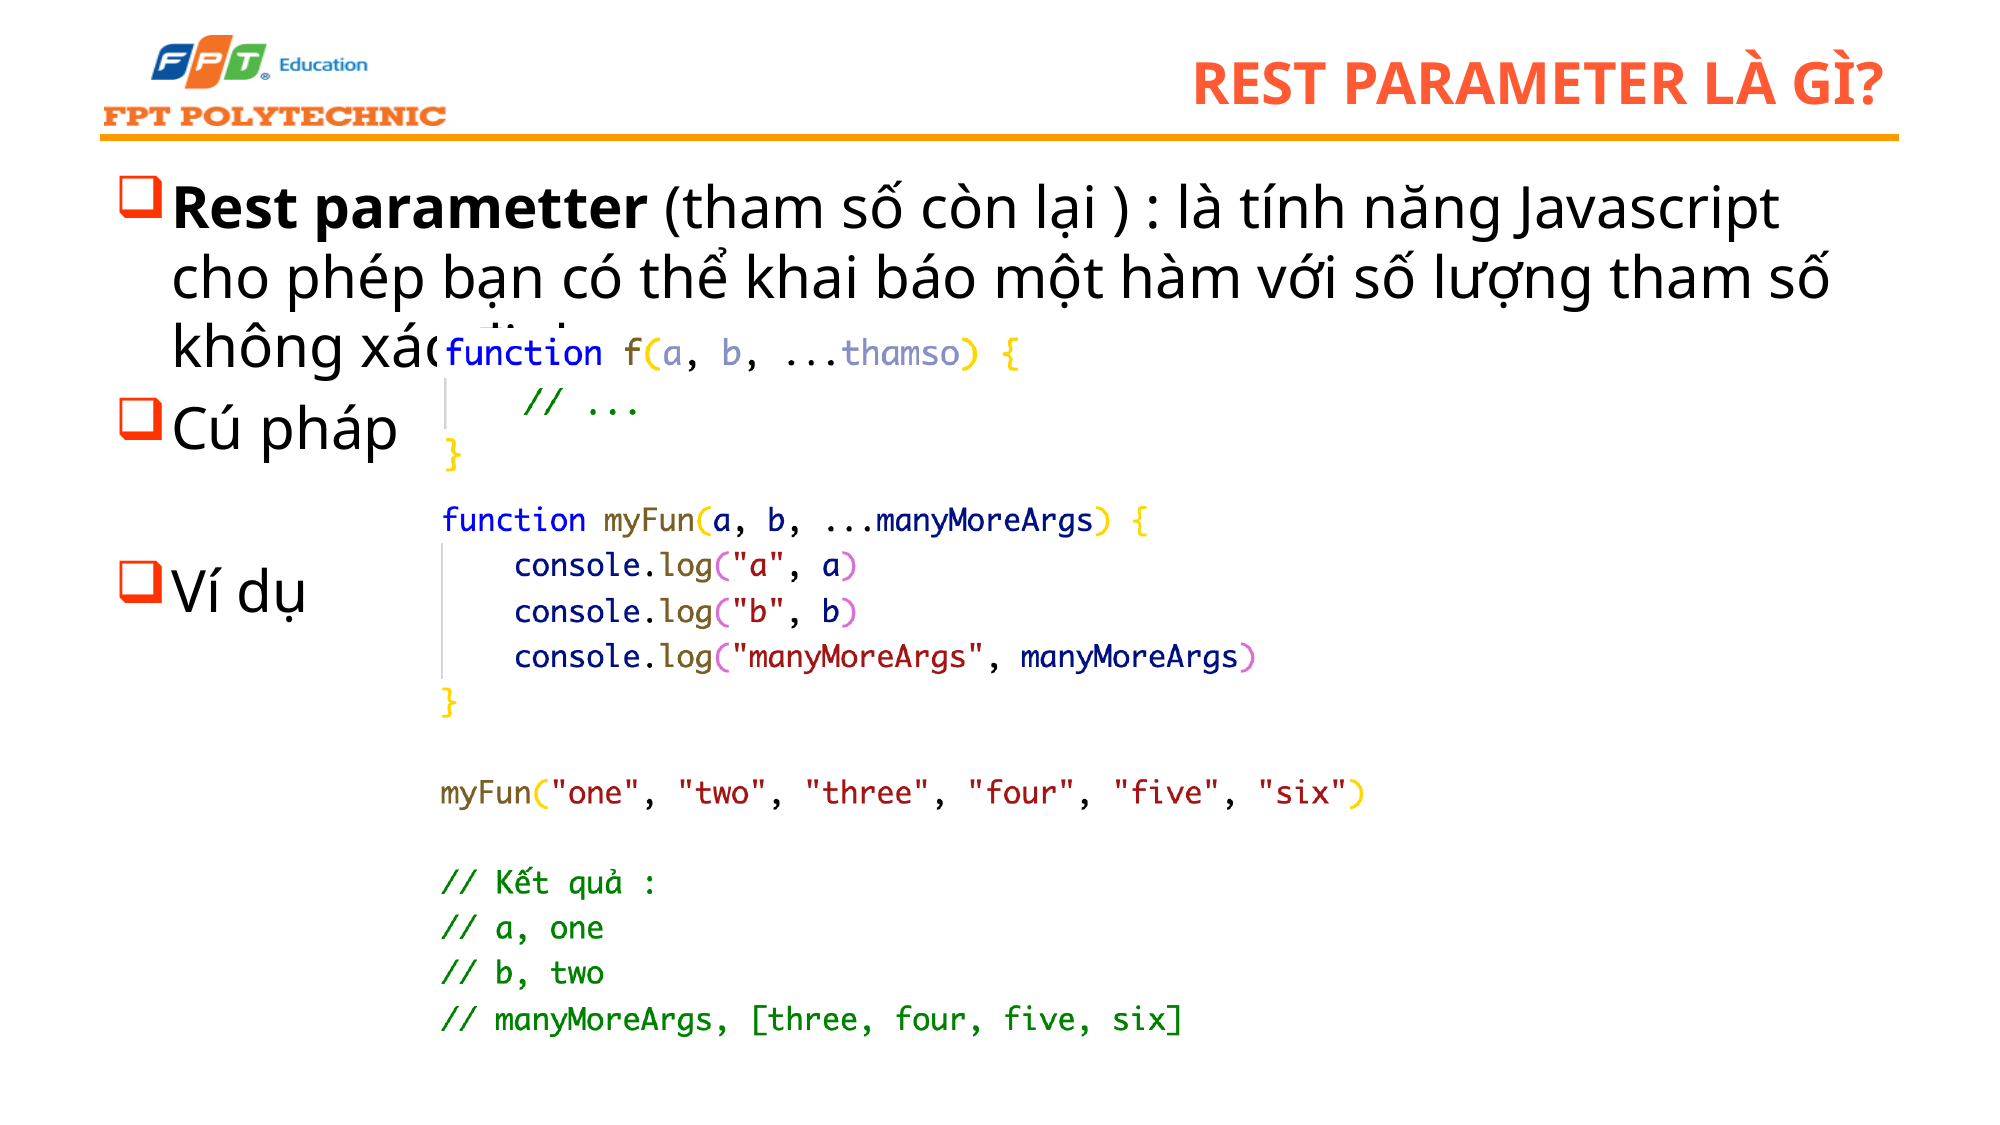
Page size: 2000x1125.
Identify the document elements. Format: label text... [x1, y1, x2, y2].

title Rest Parameter là gì? [449, 45, 1900, 126]
picture [436, 328, 1050, 475]
list Rest parametter (tham số còn lại ) : là tính năng Javascript cho phép bạn có thể khai báo một hàm với số lượng tham số không xác định. Cú pháp Ví dụ [99, 162, 1900, 1005]
picture [104, 35, 450, 126]
picture [435, 502, 1375, 1053]
